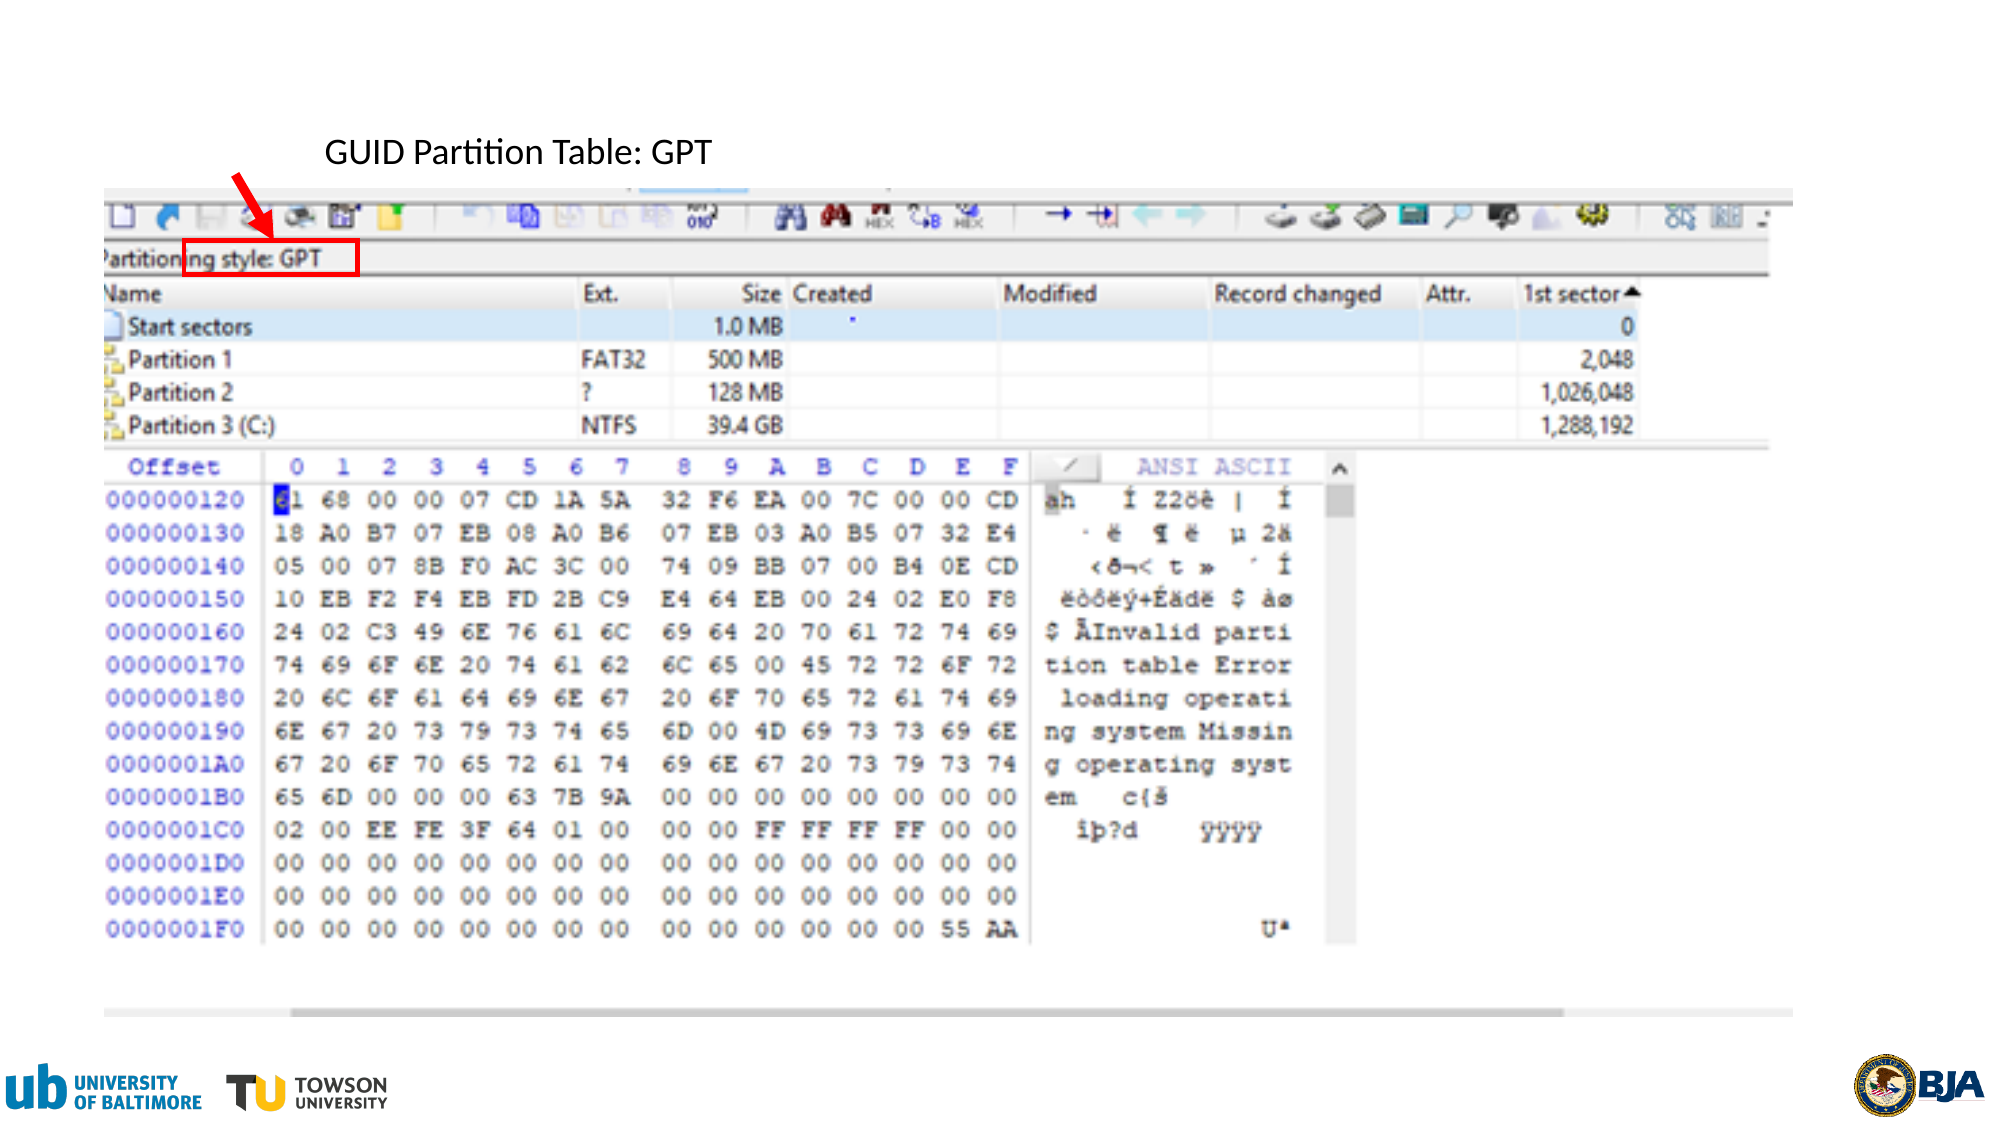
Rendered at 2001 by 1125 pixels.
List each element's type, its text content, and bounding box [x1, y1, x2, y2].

picture [104, 188, 1793, 1017]
text_box GUID Partition Table: GPT [309, 119, 1408, 180]
picture [0, 1031, 407, 1125]
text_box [235, 174, 274, 241]
picture [1854, 1054, 1986, 1117]
